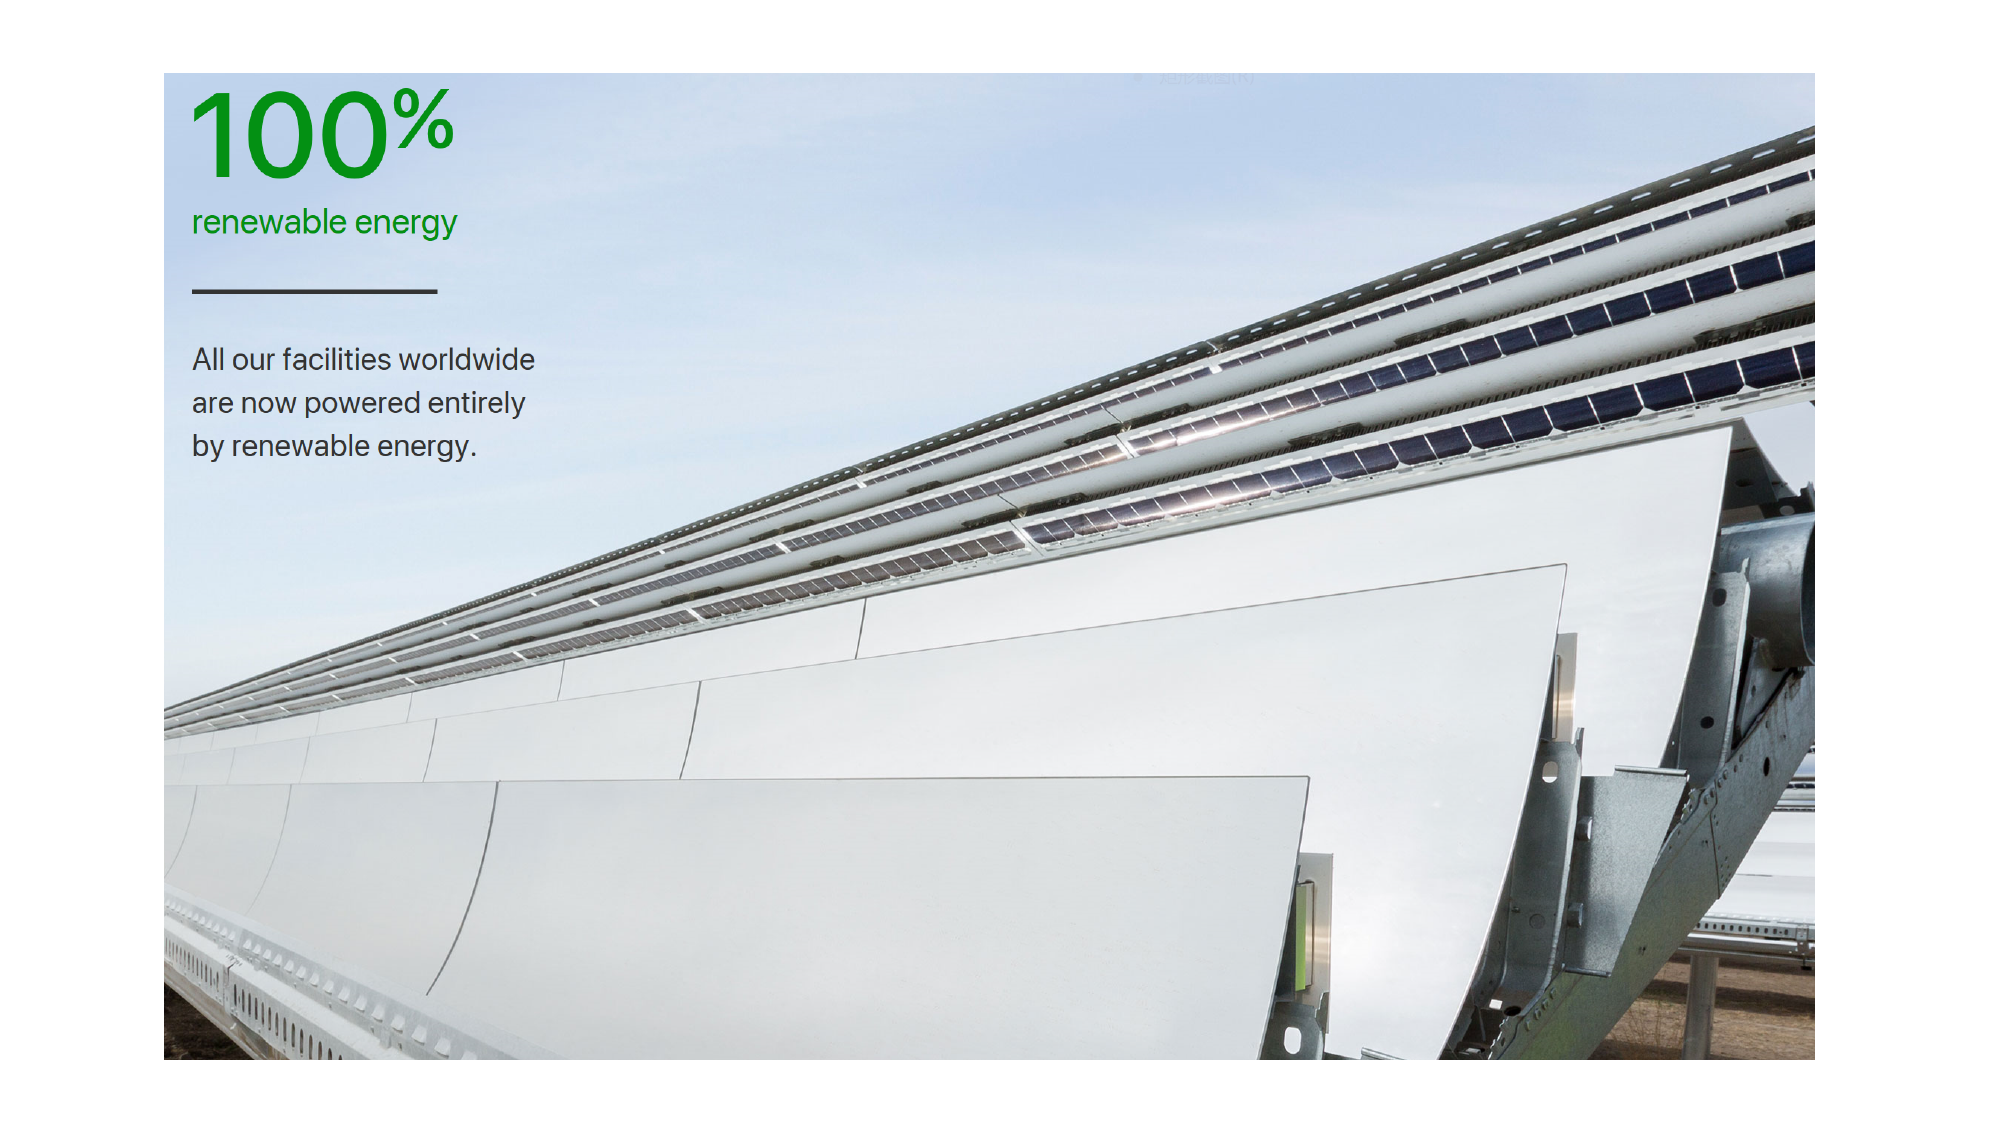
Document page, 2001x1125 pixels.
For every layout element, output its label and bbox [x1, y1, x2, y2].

picture [164, 73, 1815, 1060]
